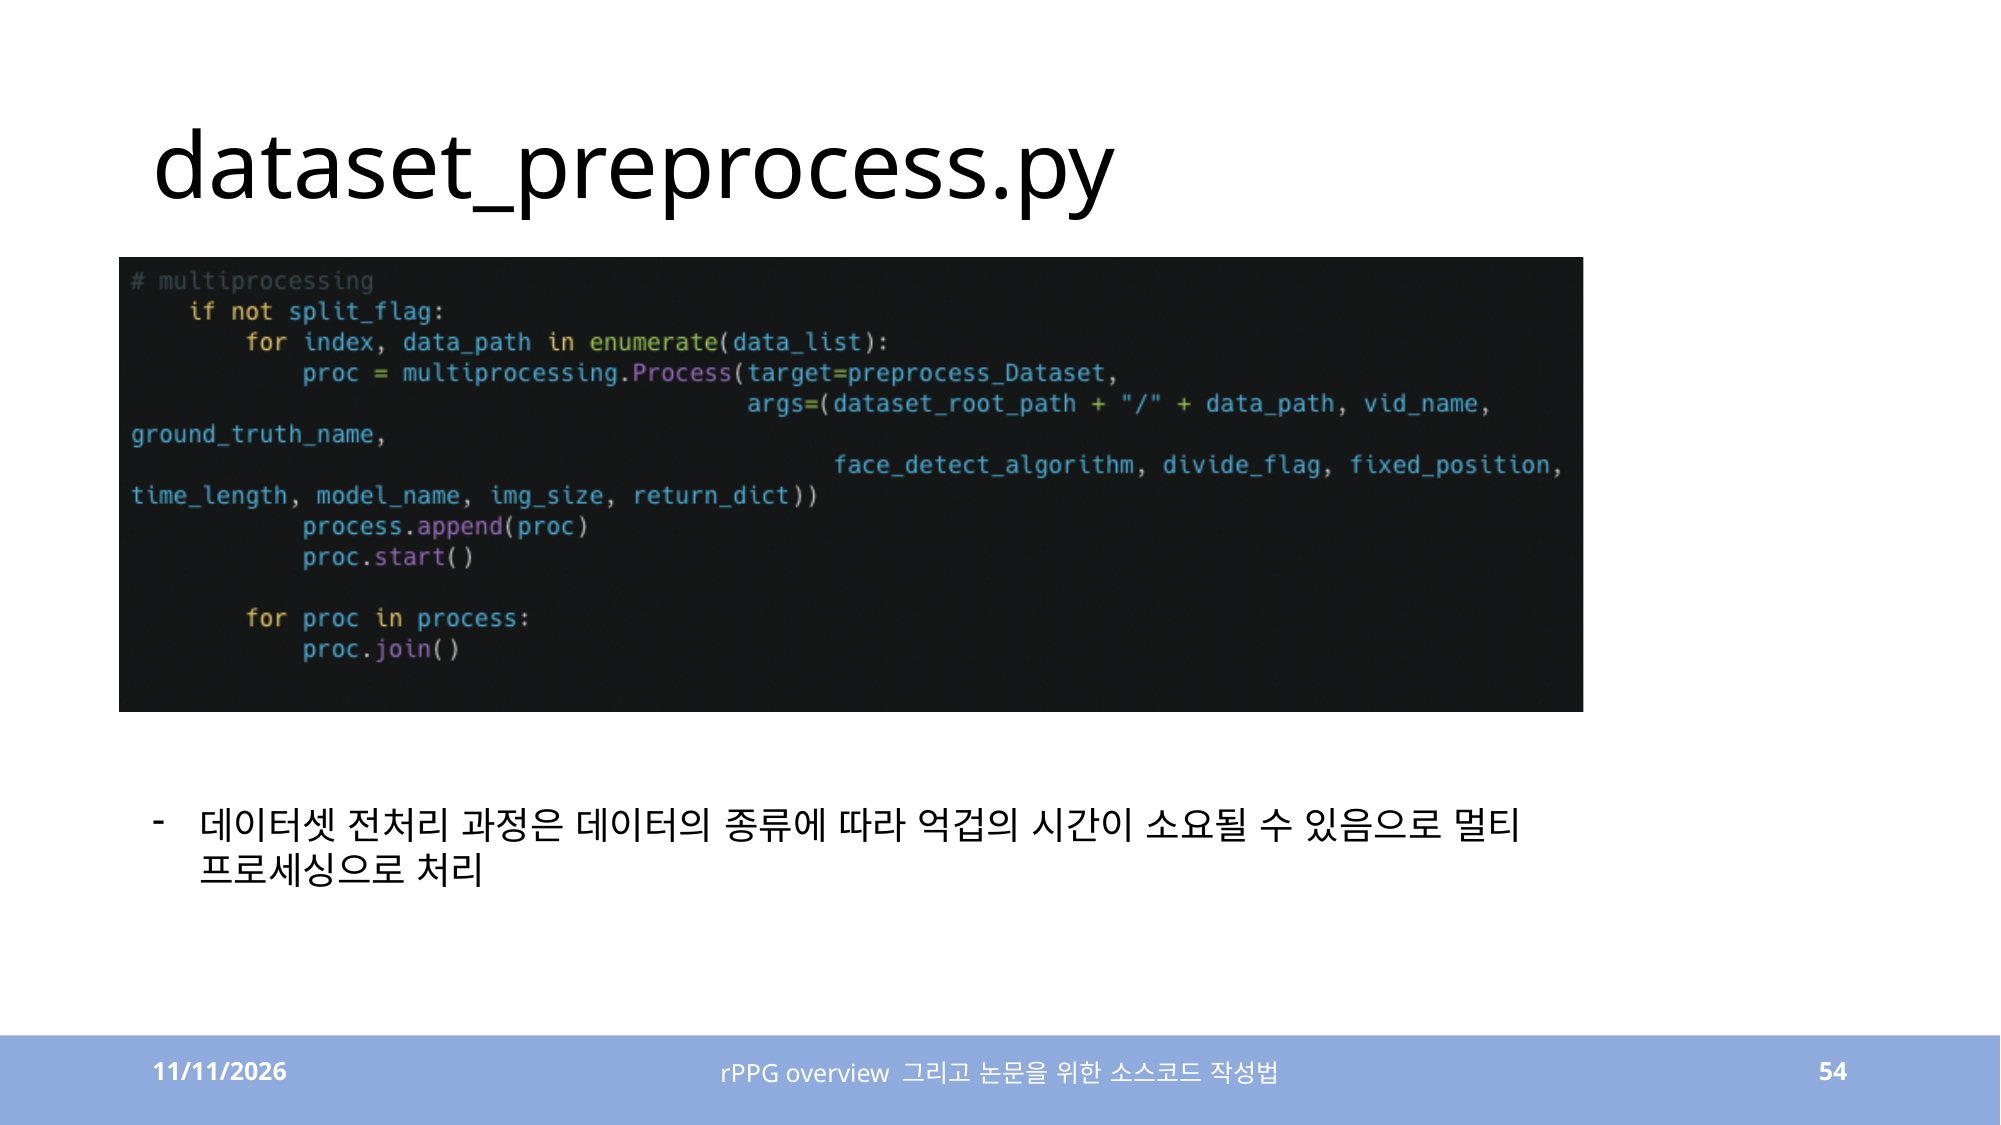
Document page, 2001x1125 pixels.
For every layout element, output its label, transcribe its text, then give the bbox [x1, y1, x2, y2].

slide_number 54 [1412, 1042, 1863, 1103]
text_box 데이터셋 전처리 과정은 데이터의 종류에 따라 억겁의 시간이 소요될 수 있음으로 멀티 프로세싱으로 처리 [137, 794, 1687, 900]
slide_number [137, 1042, 588, 1103]
picture [119, 257, 1584, 712]
title dataset_preprocess.py [137, 59, 1863, 278]
footer rPPG overview 그리고 논문을 위한 소스코드 작성법 [662, 1042, 1338, 1103]
